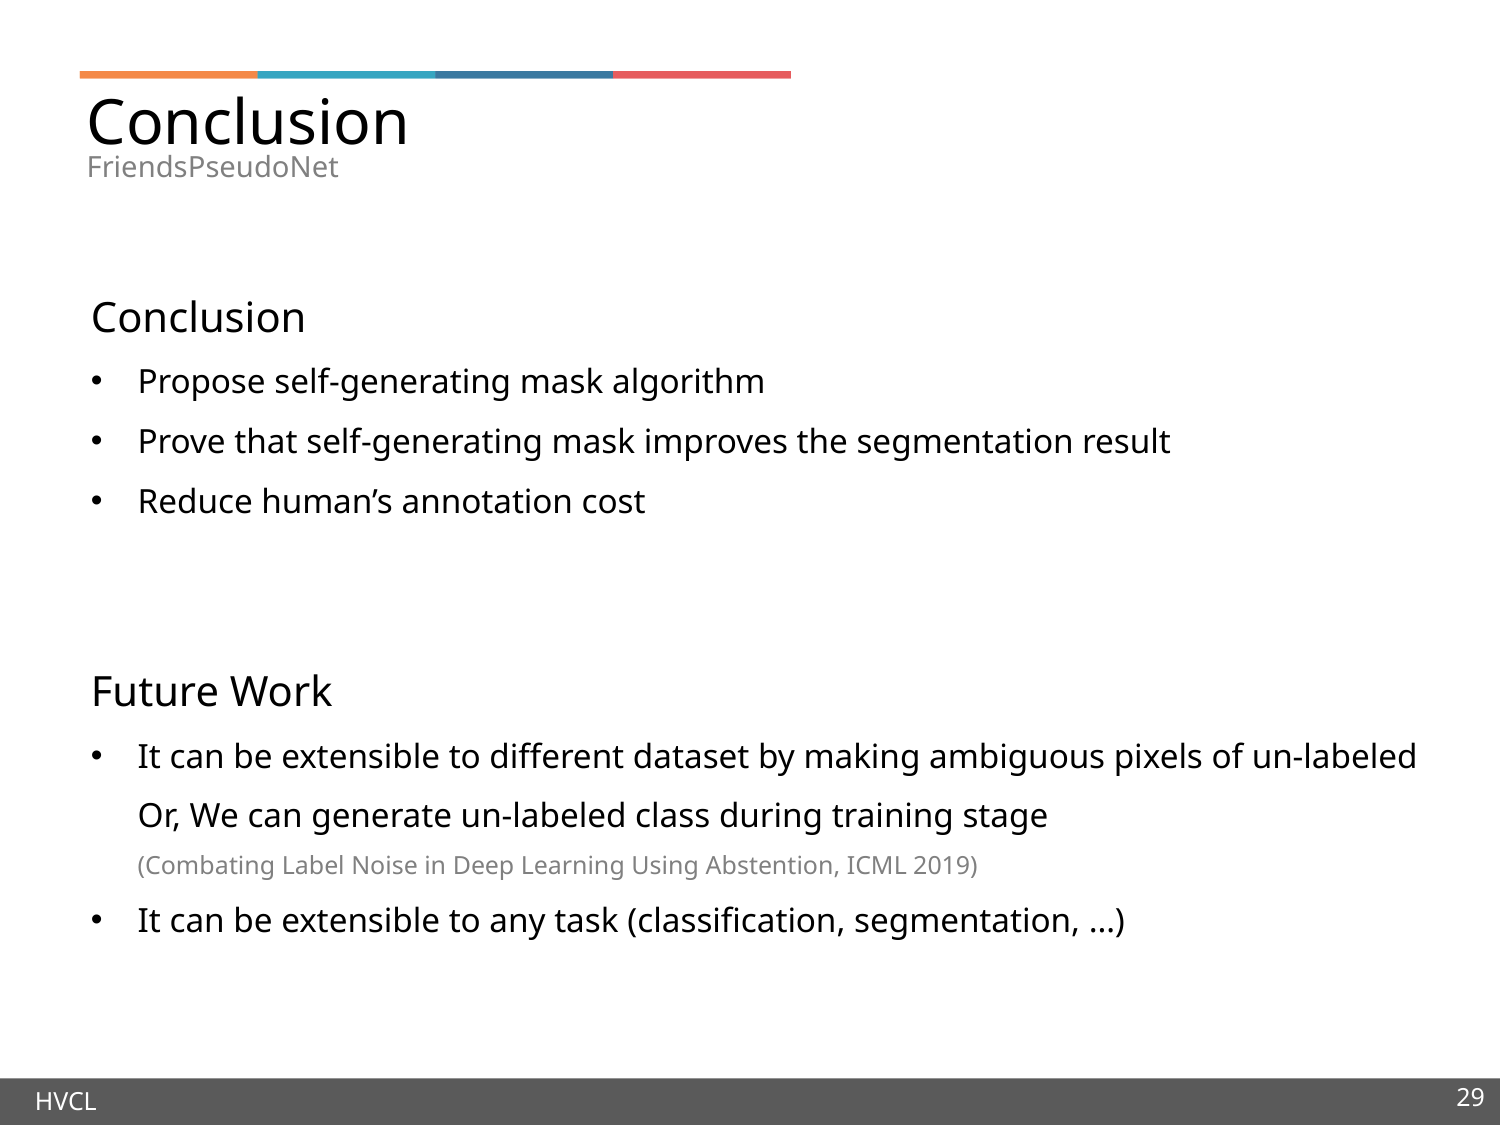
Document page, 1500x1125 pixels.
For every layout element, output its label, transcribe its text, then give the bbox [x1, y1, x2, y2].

text_box Conclusion Propose self-generating mask algorithm Prove that self-generating mask improves the segmentation result Reduce human’s annotation cost Future Work It can be extensible to different dataset by making ambiguous pixels of un-labeled Or, We can generate un-labeled class during training stage (Combating Label Noise in Deep Learning Using Abstention, ICML 2019) It can be extensible to any task (classification, segmentation, …) [76, 258, 1435, 947]
text_box [95, 8, 1500, 101]
text_box Conclusion [71, 74, 691, 141]
slide_number 29 [1162, 1071, 1500, 1125]
text_box FriendsPseudoNet [71, 141, 715, 191]
